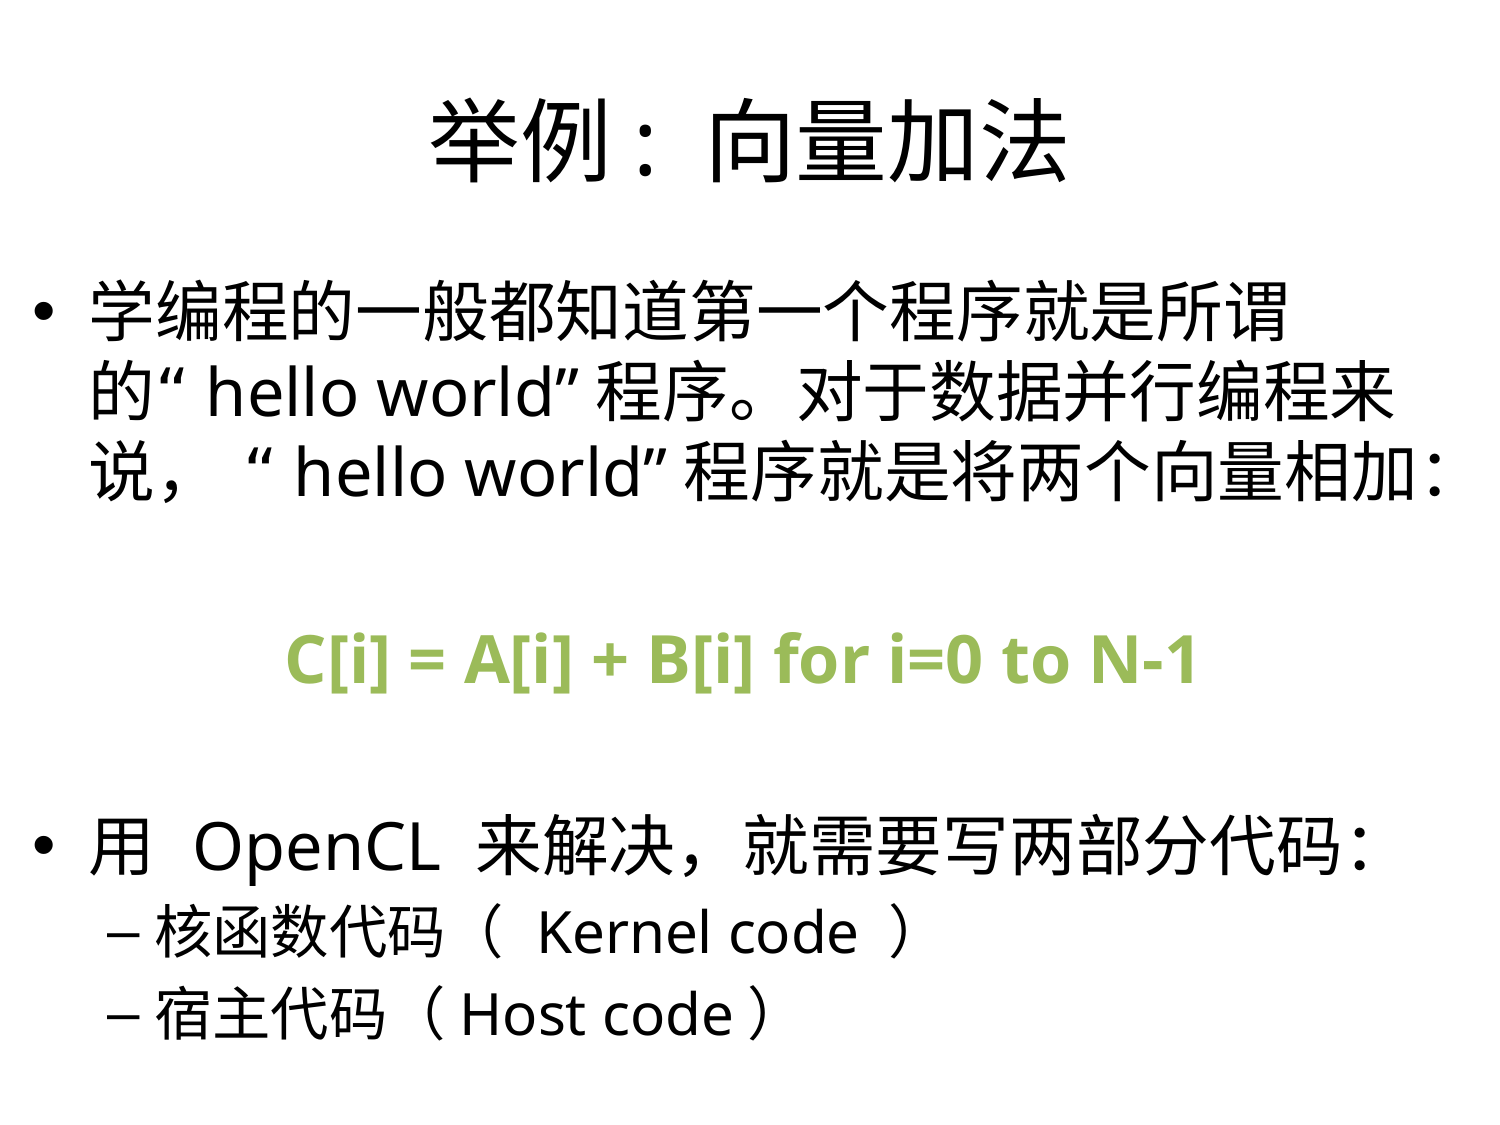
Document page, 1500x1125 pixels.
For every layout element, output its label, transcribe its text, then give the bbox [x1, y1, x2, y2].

text_box 举例: 向量加法 [74, 45, 1425, 233]
text_box 学编程的一般都知道第一个程序就是所谓的“hello world”程序。对于数据并行编程来说， “hello world”程序就是将两个向量相加： C[i] = A[i] + B[i] for i=0 to N-1 用 OpenCL 来解决，就需要写两部分代码： 核函数代码（ Kernel code ） 宿主代码（Host code） [17, 262, 1471, 1106]
